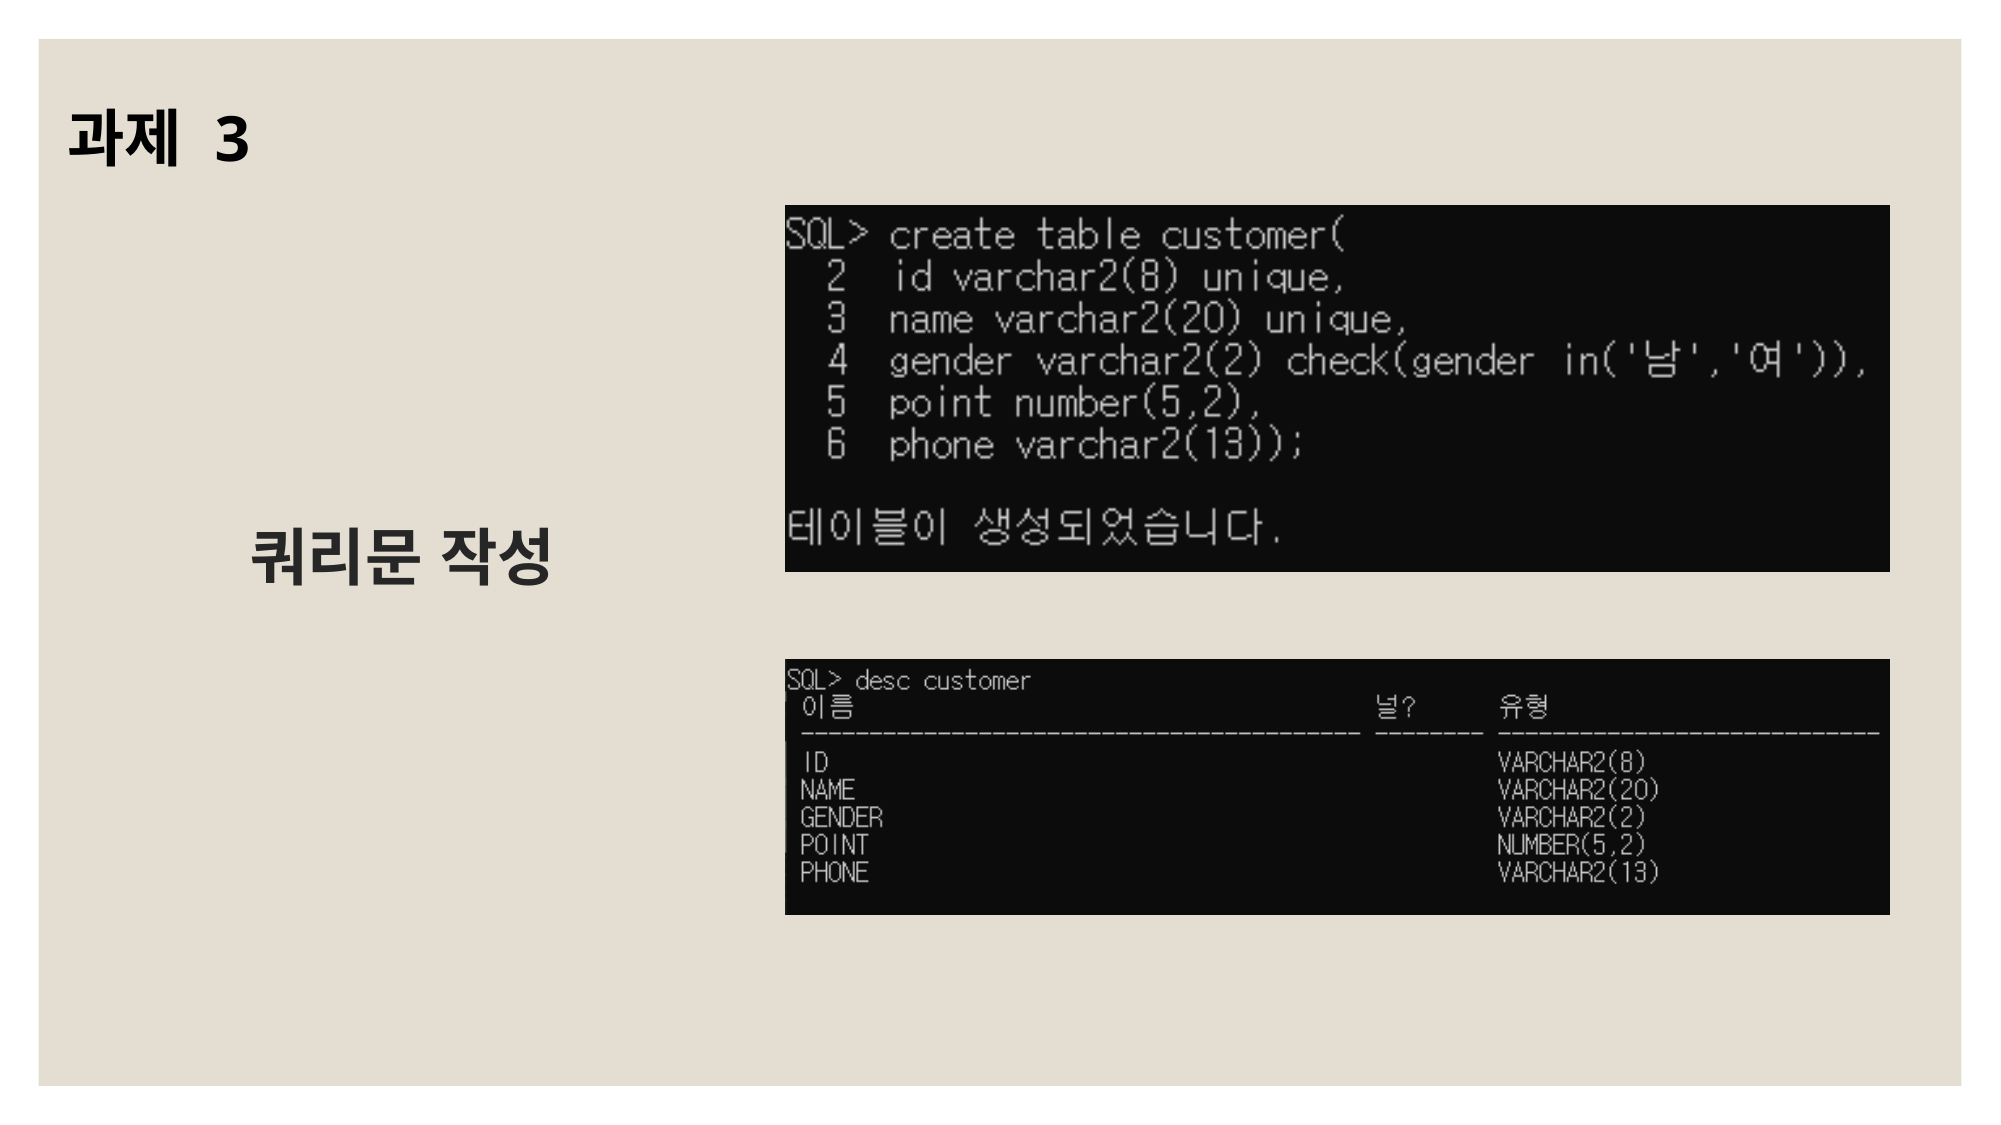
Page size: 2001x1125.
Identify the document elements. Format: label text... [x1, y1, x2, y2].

text_box 쿼리문 작성 [54, 91, 752, 1029]
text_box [785, 205, 1890, 915]
